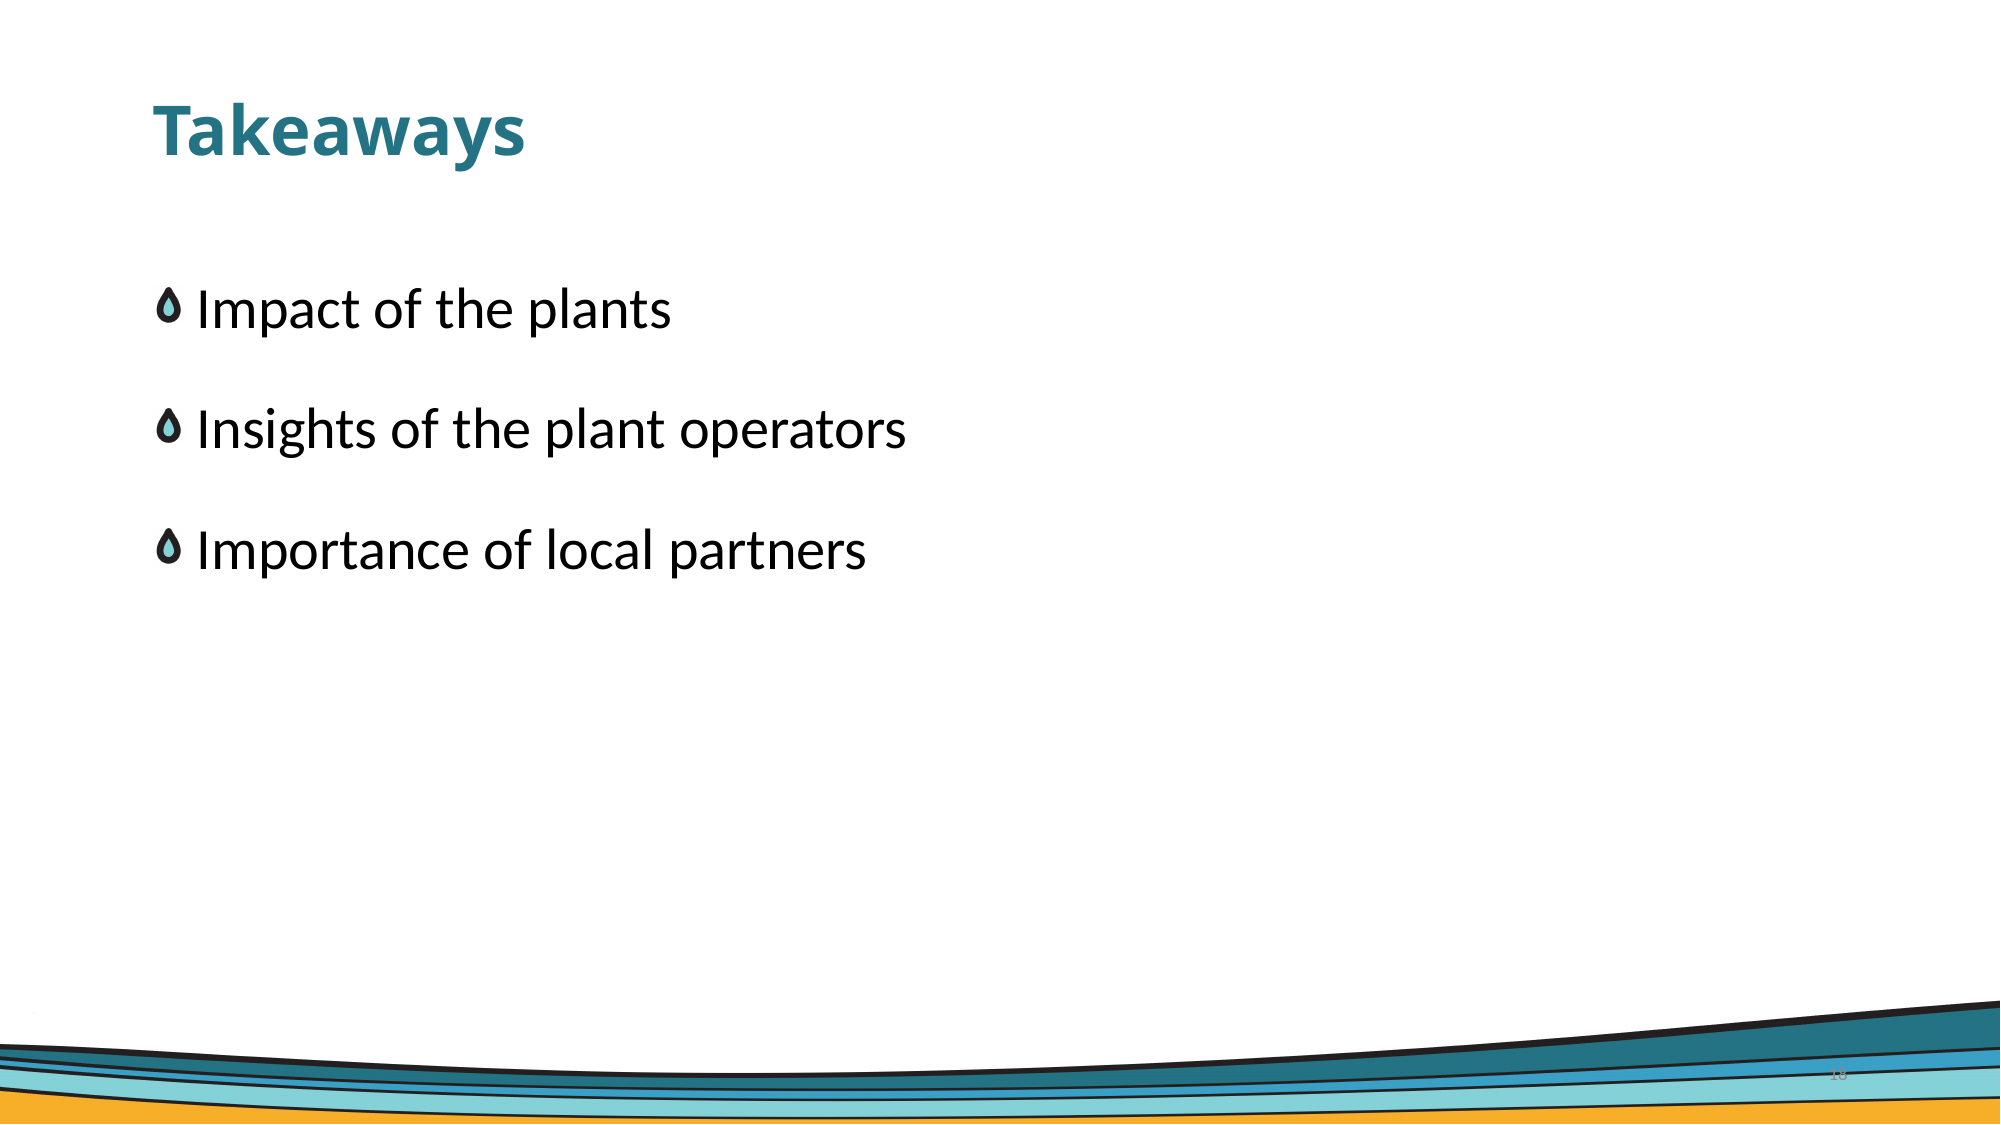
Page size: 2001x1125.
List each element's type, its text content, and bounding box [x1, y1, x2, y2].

picture [152, 284, 184, 326]
list Impact of the plants Insights of the plant operators Importance of local partners [137, 227, 1863, 1014]
title Takeaways [137, 59, 1863, 207]
picture [152, 405, 184, 446]
slide_number 18 [1412, 1042, 1863, 1103]
picture [152, 525, 184, 567]
